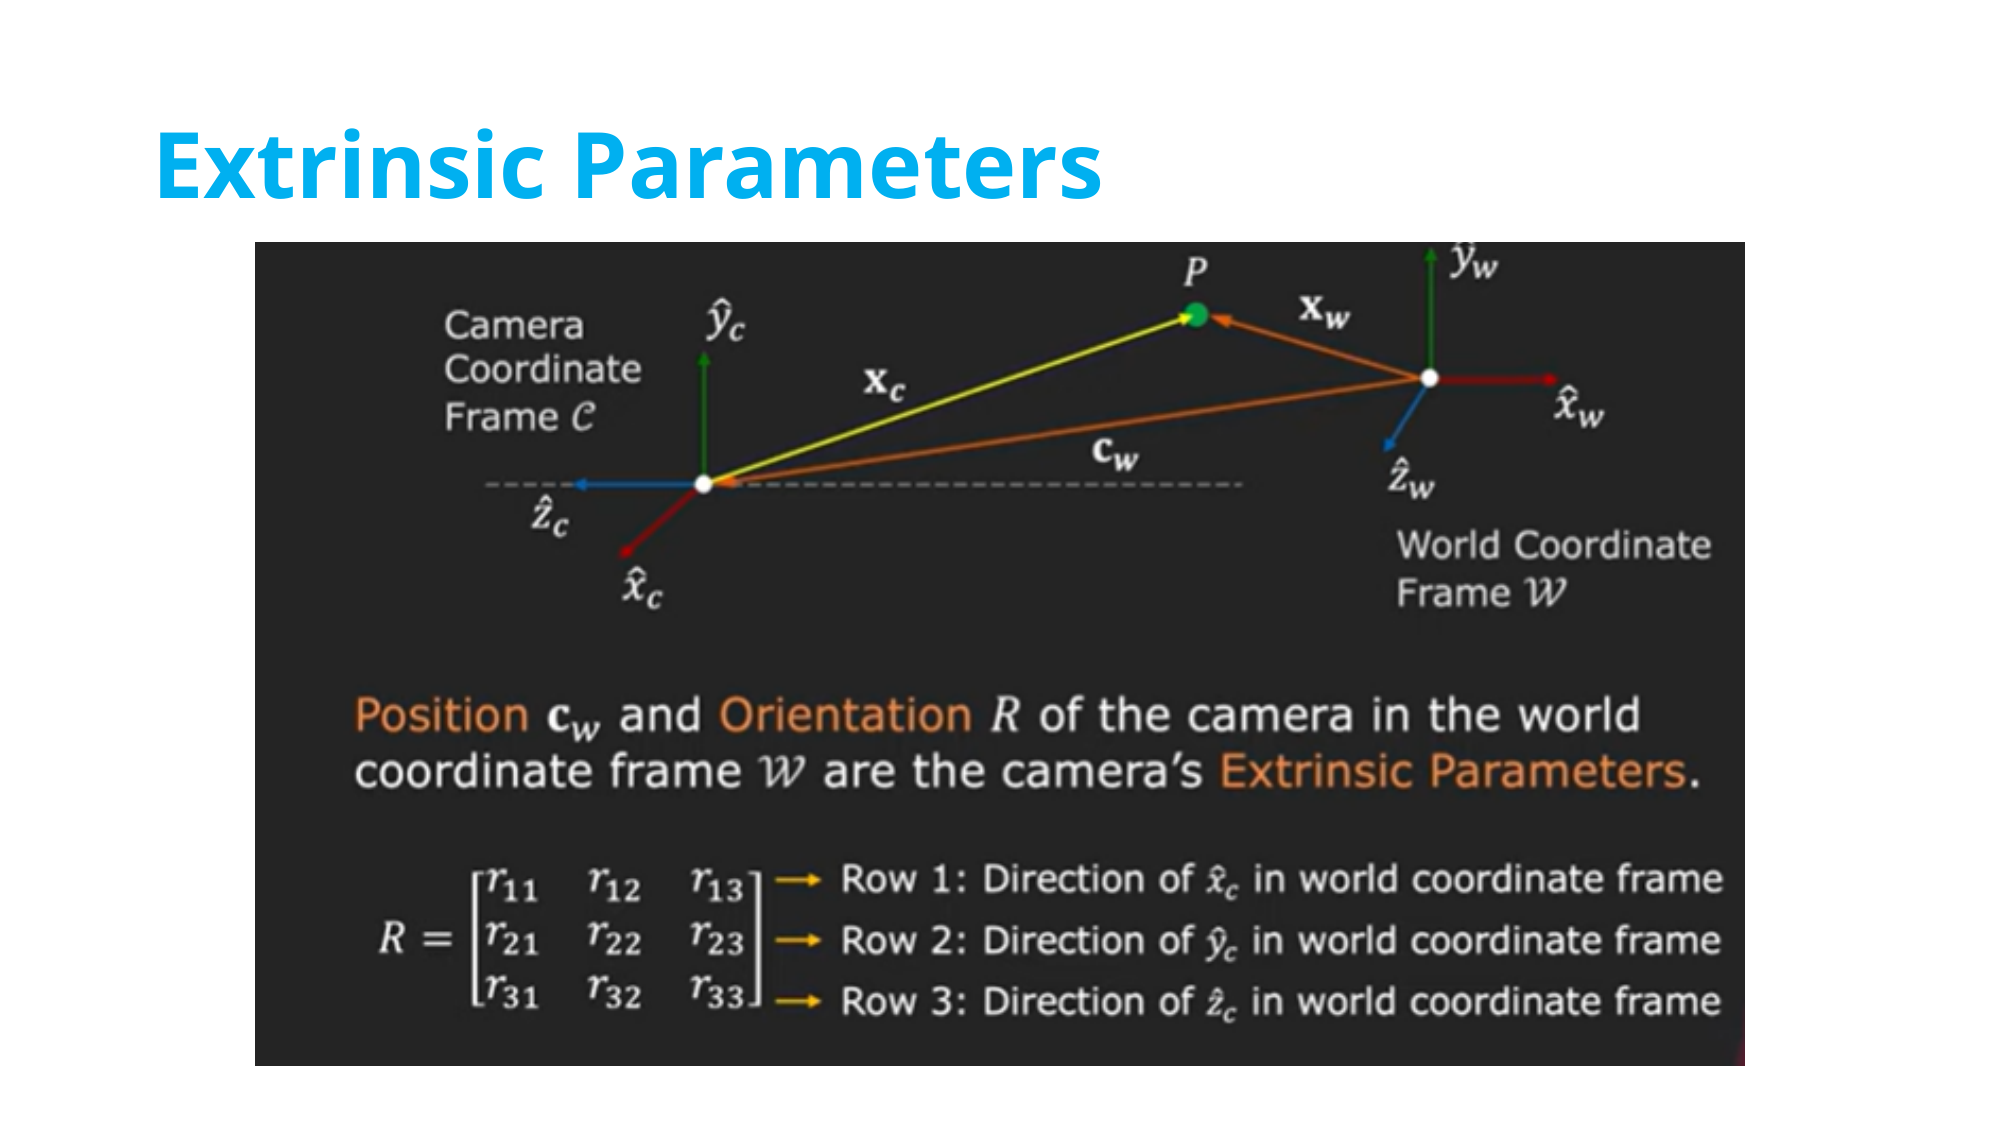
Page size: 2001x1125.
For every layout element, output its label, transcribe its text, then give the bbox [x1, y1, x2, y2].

title Extrinsic Parameters [137, 59, 1863, 278]
picture [255, 242, 1745, 1066]
